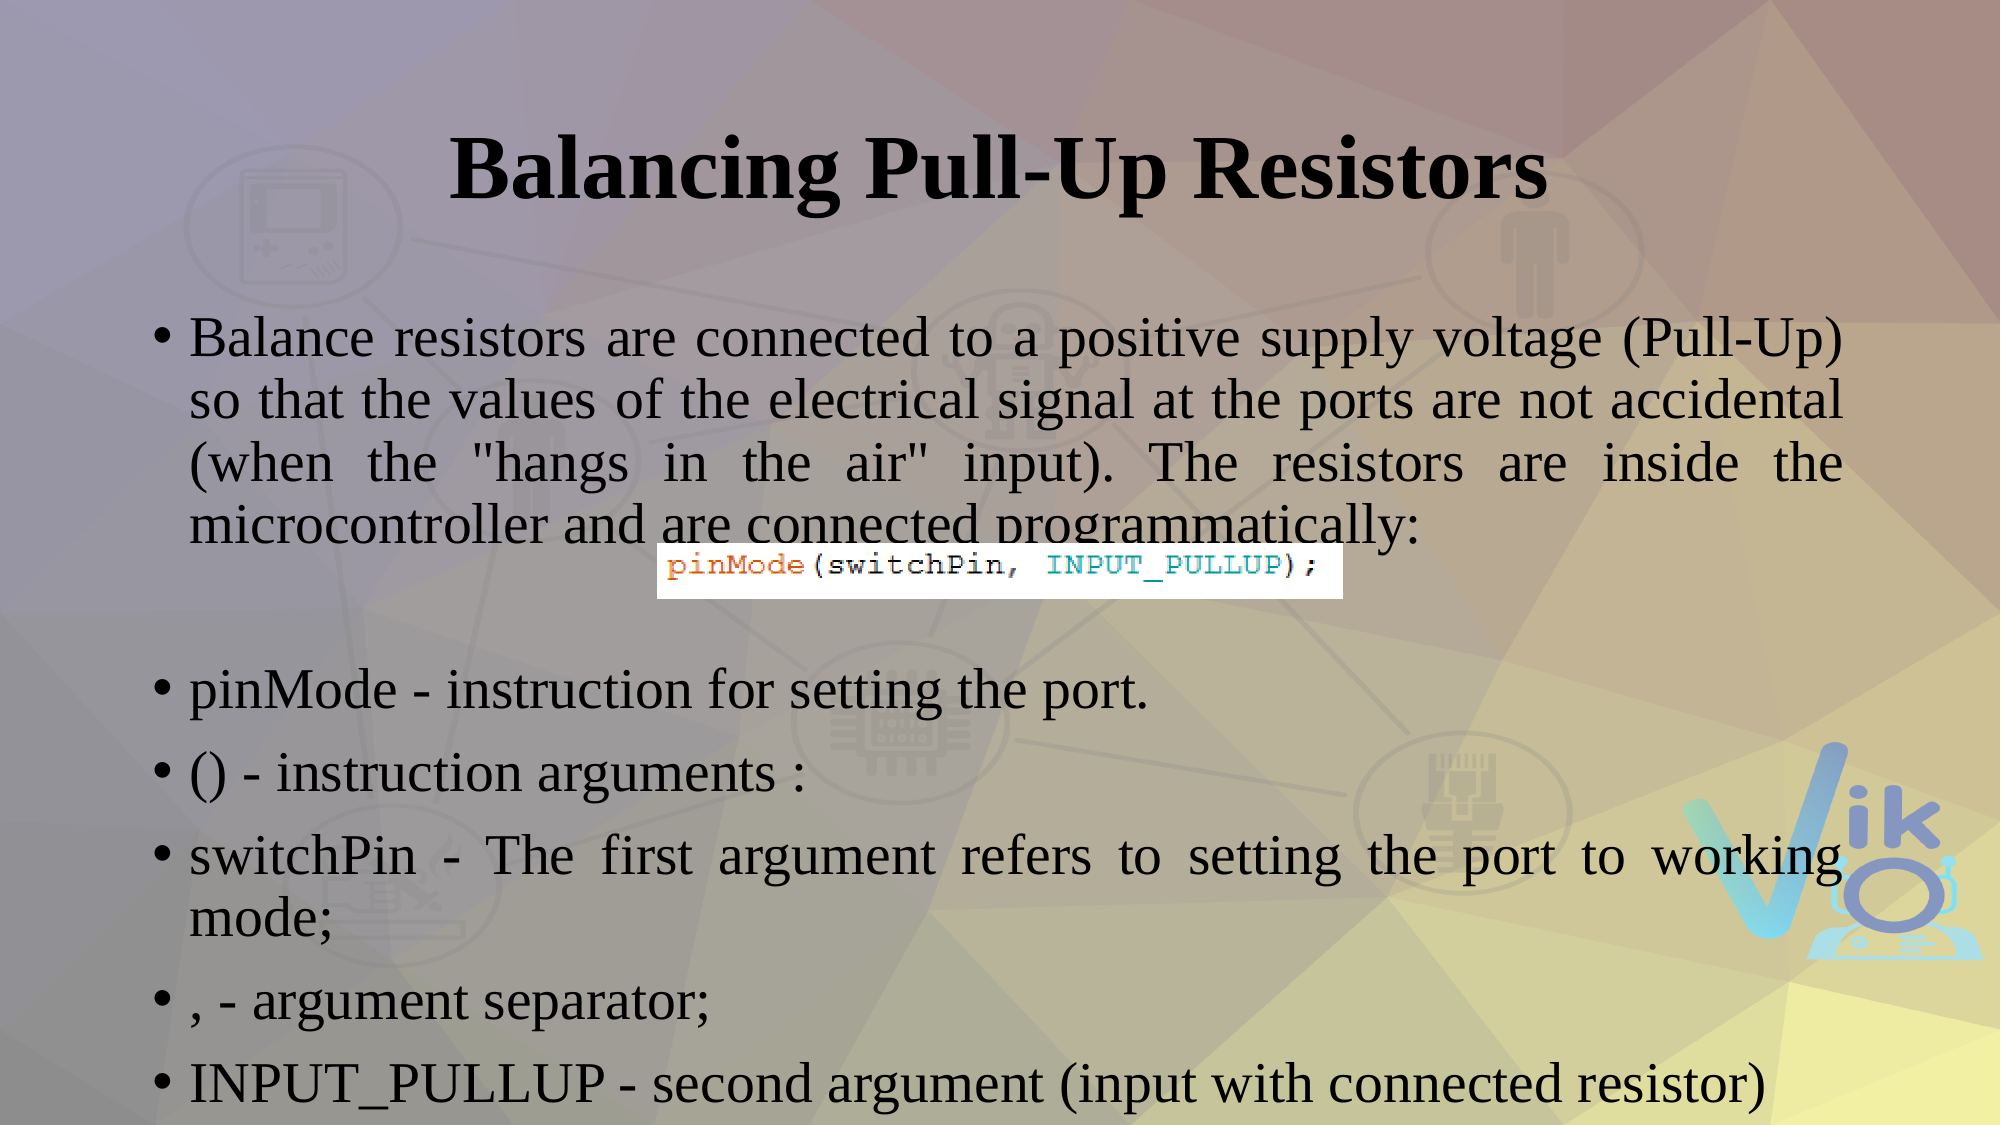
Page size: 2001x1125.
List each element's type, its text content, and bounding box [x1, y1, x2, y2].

picture [657, 543, 1343, 599]
title Balancing Pull-Up Resistors [137, 59, 1863, 278]
list Balance resistors are connected to a positive supply voltage (Pull-Up) so that the values ​​of the electrical signal at the ports are not accidental (when the "hangs in the air" input). The resistors are inside the microcontroller and are connected programmatically: pinMode - instruction for setting the port. () - instruction arguments : switchPin - The first argument refers to setting the port to working mode; , - argument separator; INPUT_PULLUP - second argument (input with connected resistor) [137, 299, 1863, 1125]
